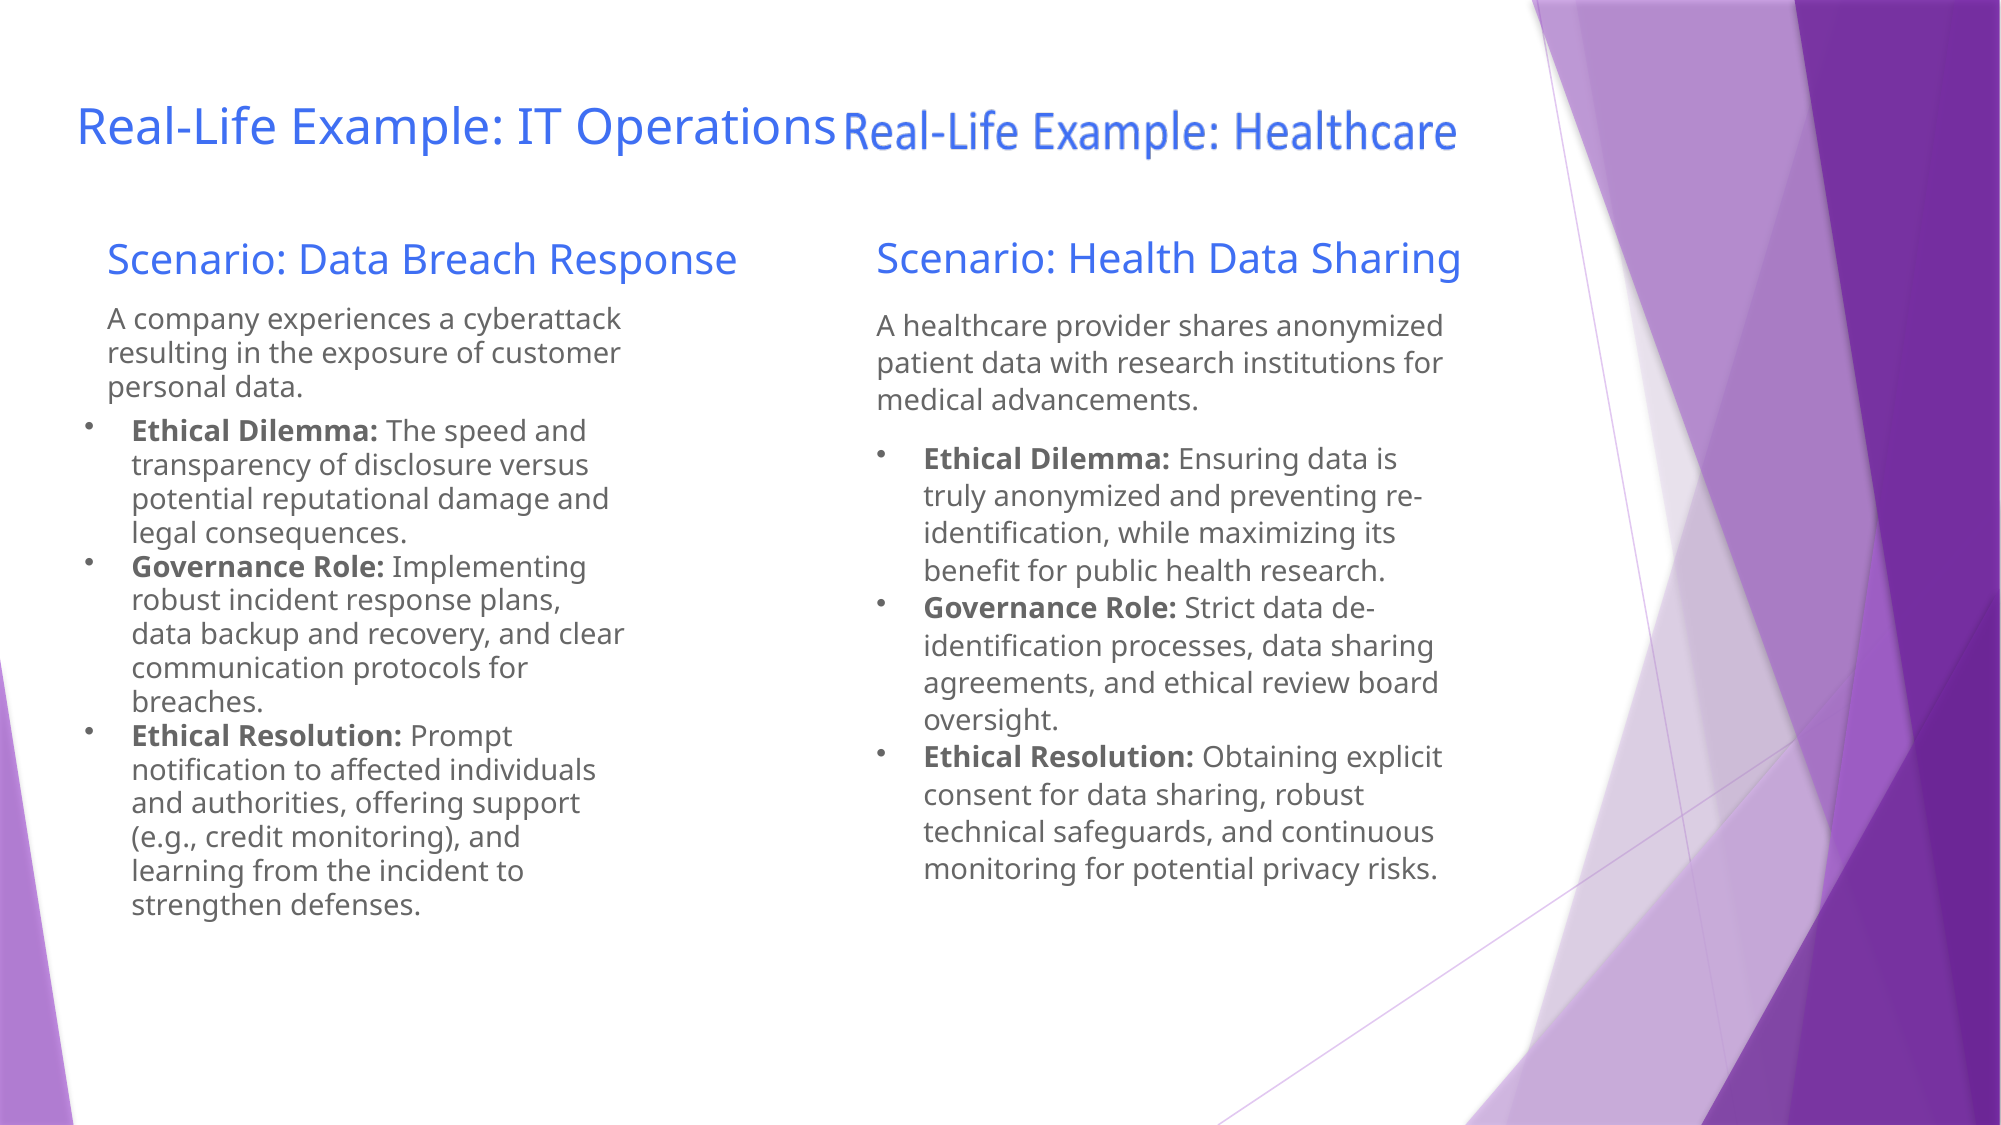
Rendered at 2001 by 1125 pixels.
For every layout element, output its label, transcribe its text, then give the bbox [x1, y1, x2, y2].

text_box Scenario: Health Data Sharing [876, 234, 1400, 283]
text_box Real-Life Example: IT Operations [76, 94, 788, 155]
text_box A healthcare provider shares anonymized patient data with research institutions for medical advancements. [876, 304, 1461, 419]
text_box Scenario: Data Breach Response [107, 237, 629, 283]
text_box Ethical Dilemma: The speed and transparency of disclosure versus potential reputational damage and legal consequences. Governance Role: Implementing robust incident response plans, data backup and recovery, and clear communication protocols for breaches. Ethical Resolution: Prompt notification to affected individuals and authorities, offering support (e.g., credit monitoring), and learning from the incident to strengthen defenses. [84, 413, 629, 804]
picture [810, 77, 1490, 201]
text_box A company experiences a cyberattack resulting in the exposure of customer personal data. [107, 301, 652, 371]
text_box Ethical Dilemma: Ensuring data is truly anonymized and preventing re-identification, while maximizing its benefit for public health research. Governance Role: Strict data de-identification processes, data sharing agreements, and ethical review board oversight. Ethical Resolution: Obtaining explicit consent for data sharing, robust technical safeguards, and continuous monitoring for potential privacy risks. [876, 437, 1461, 871]
